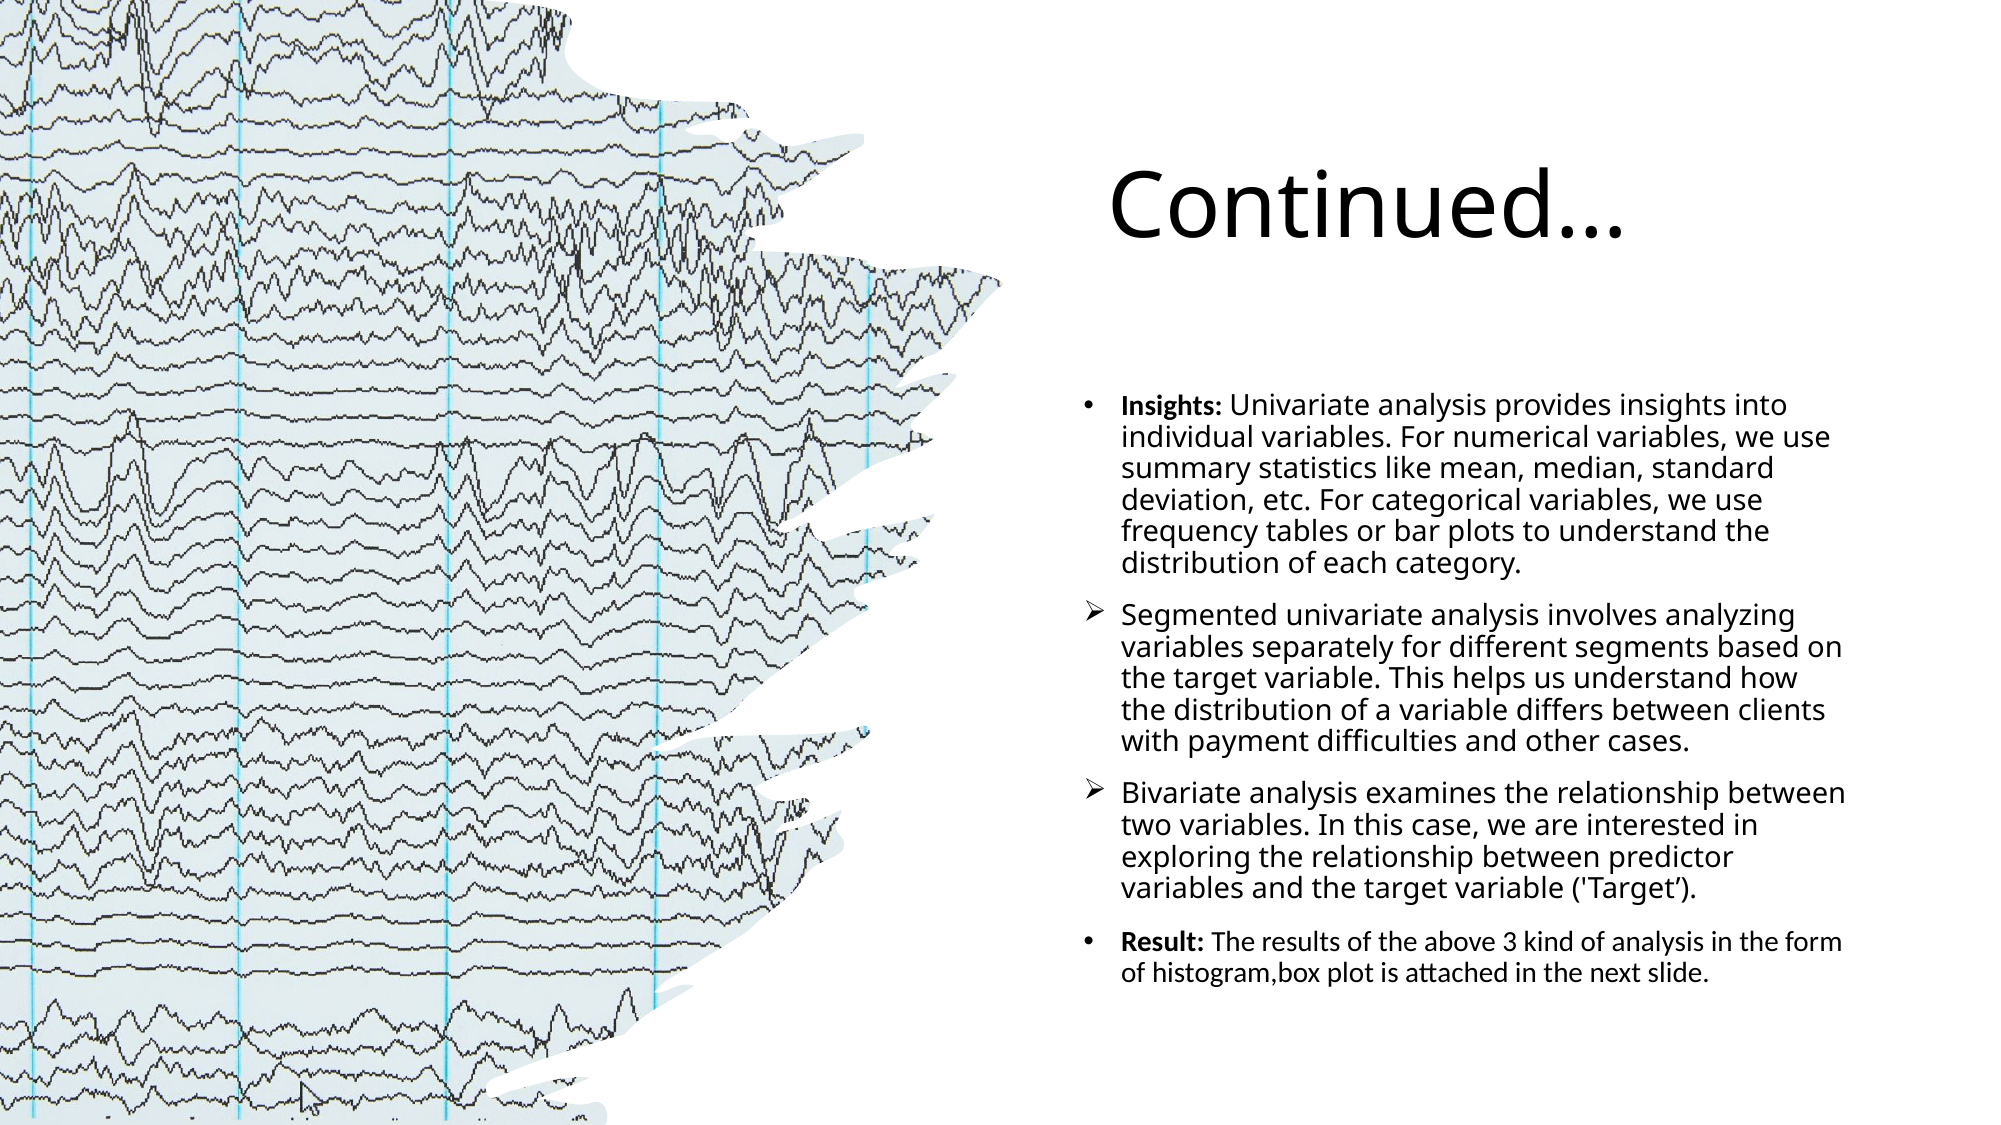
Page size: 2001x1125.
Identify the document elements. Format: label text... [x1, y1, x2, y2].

text_box [1004, 0, 2000, 1125]
picture [0, 0, 1004, 1125]
title Continued… [1068, 59, 1863, 357]
list Insights: Univariate analysis provides insights into individual variables. For numerical variables, we use summary statistics like mean, median, standard deviation, etc. For categorical variables, we use frequency tables or bar plots to understand the distribution of each category. Segmented univariate analysis involves analyzing variables separately for different segments based on the target variable. This helps us understand how the distribution of a variable differs between clients with payment difficulties and other cases. Bivariate analysis examines the relationship between two variables. In this case, we are interested in exploring the relationship between predictor variables and the target variable ('Target’). Result: The results of the above 3 kind of analysis in the form of histogram,box plot is attached in the next slide. [1068, 382, 1863, 1014]
